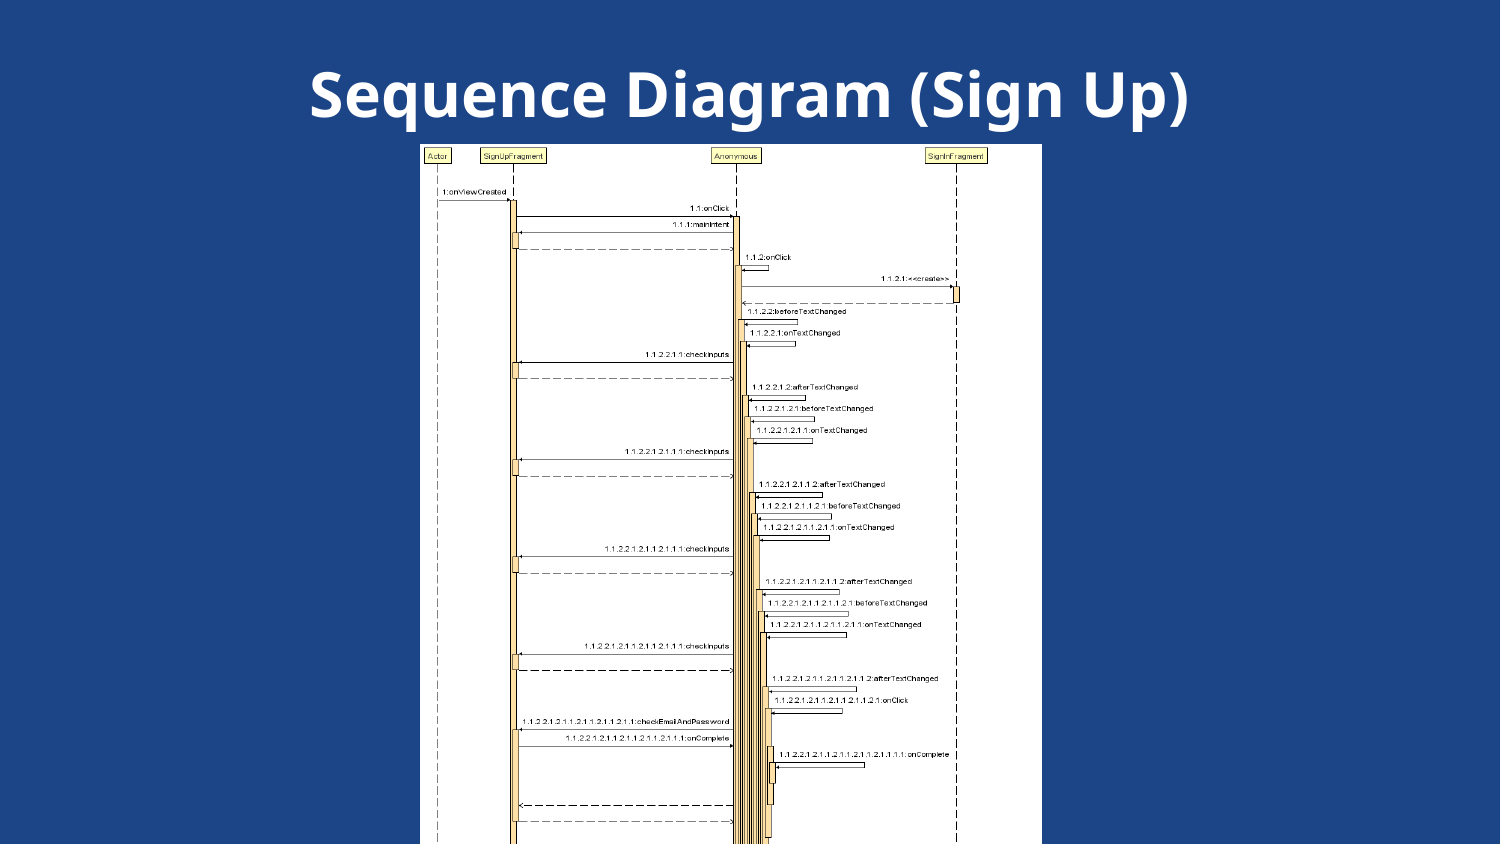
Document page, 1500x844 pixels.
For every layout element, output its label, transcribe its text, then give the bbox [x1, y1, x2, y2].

text_box Sequence Diagram (Sign Up) [266, 51, 1234, 145]
picture [420, 144, 1042, 844]
